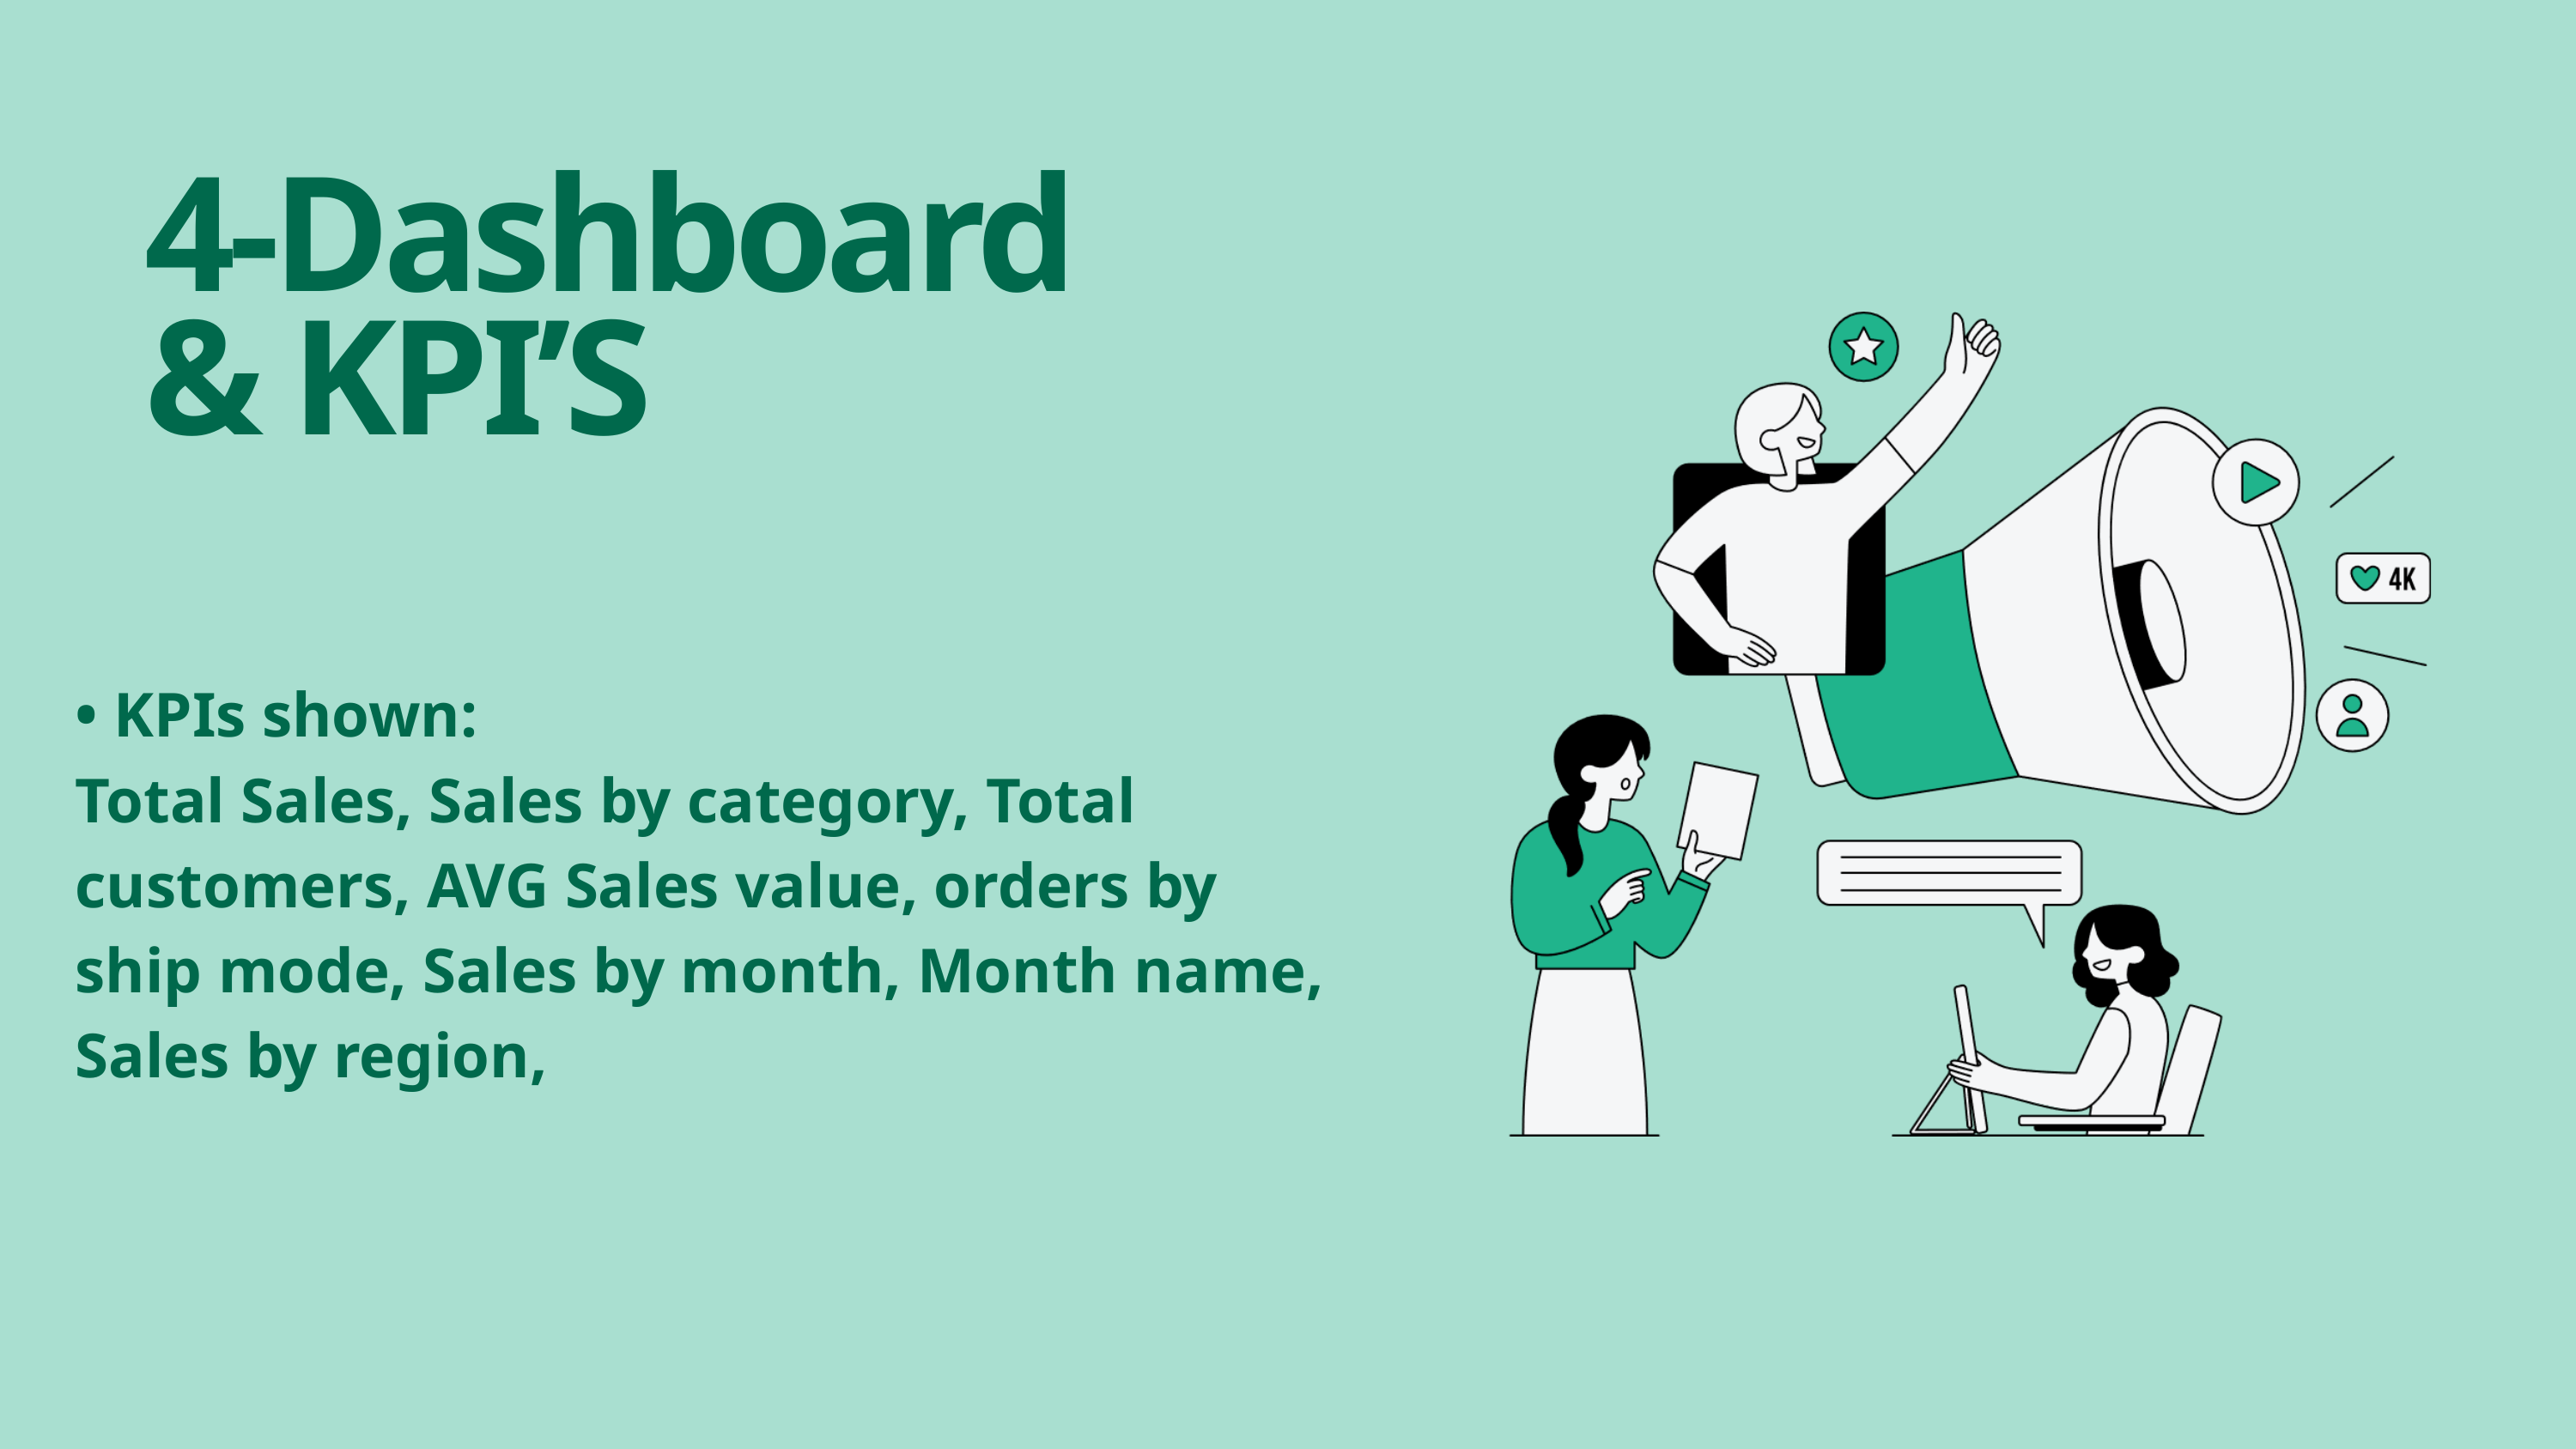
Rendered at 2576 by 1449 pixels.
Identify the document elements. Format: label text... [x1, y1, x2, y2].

text_box • KPIs shown: Total Sales, Sales by category, Total customers, AVG Sales value, orders by ship mode, Sales by month, Month name, Sales by region, [75, 664, 1330, 1176]
text_box 4-Dashboard & KPI’S [144, 179, 1163, 467]
text_box [1505, 312, 2432, 1137]
